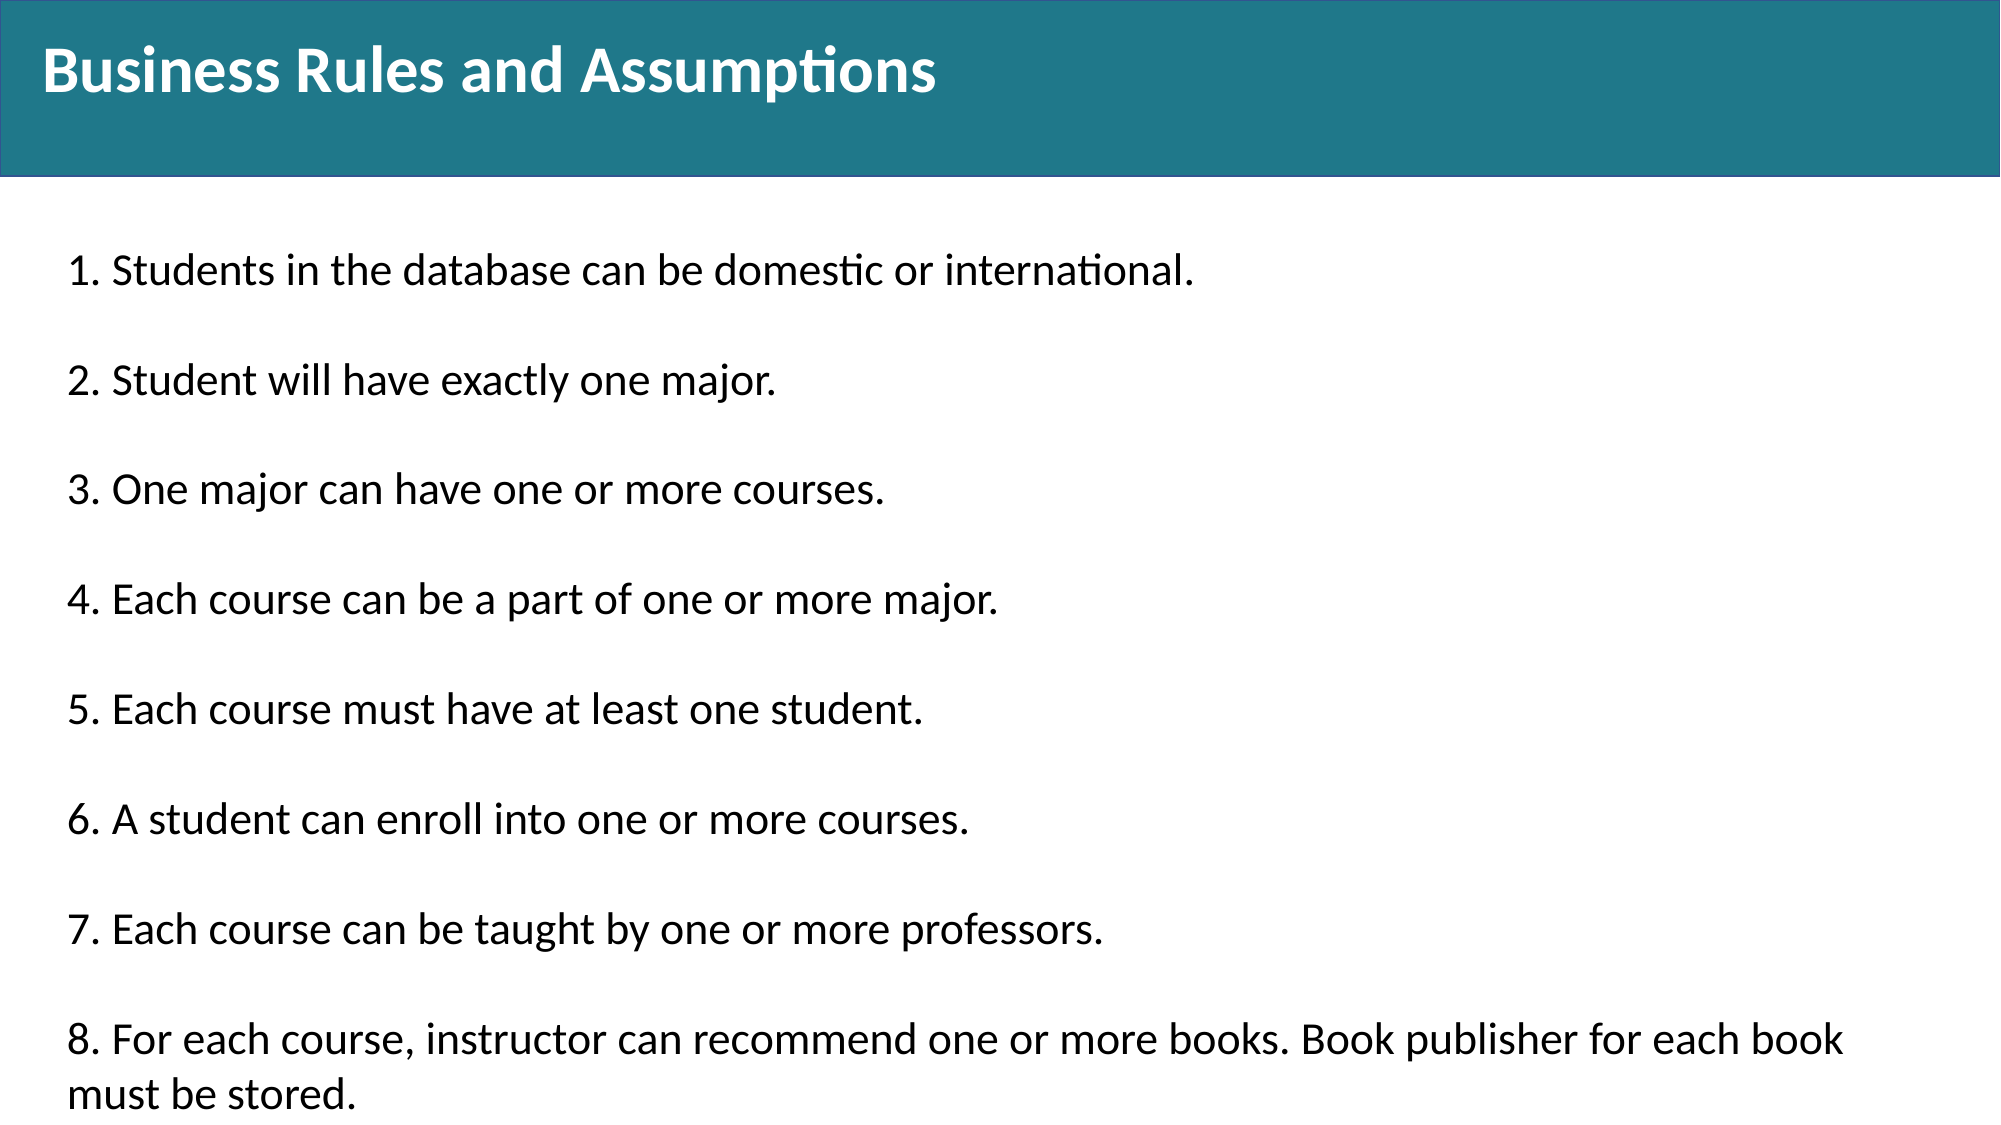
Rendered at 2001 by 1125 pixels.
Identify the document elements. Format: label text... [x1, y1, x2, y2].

text_box Business Rules and Assumptions [0, 0, 2000, 177]
text_box 1. Students in the database can be domestic or international. 2. Student will have exactly one major. 3. One major can have one or more courses. 4. Each course can be a part of one or more major. 5. Each course must have at least one student. 6. A student can enroll into one or more courses. 7. Each course can be taught by one or more professors. 8. For each course, instructor can recommend one or more books. Book publisher for each book must be stored. [52, 231, 1937, 1125]
